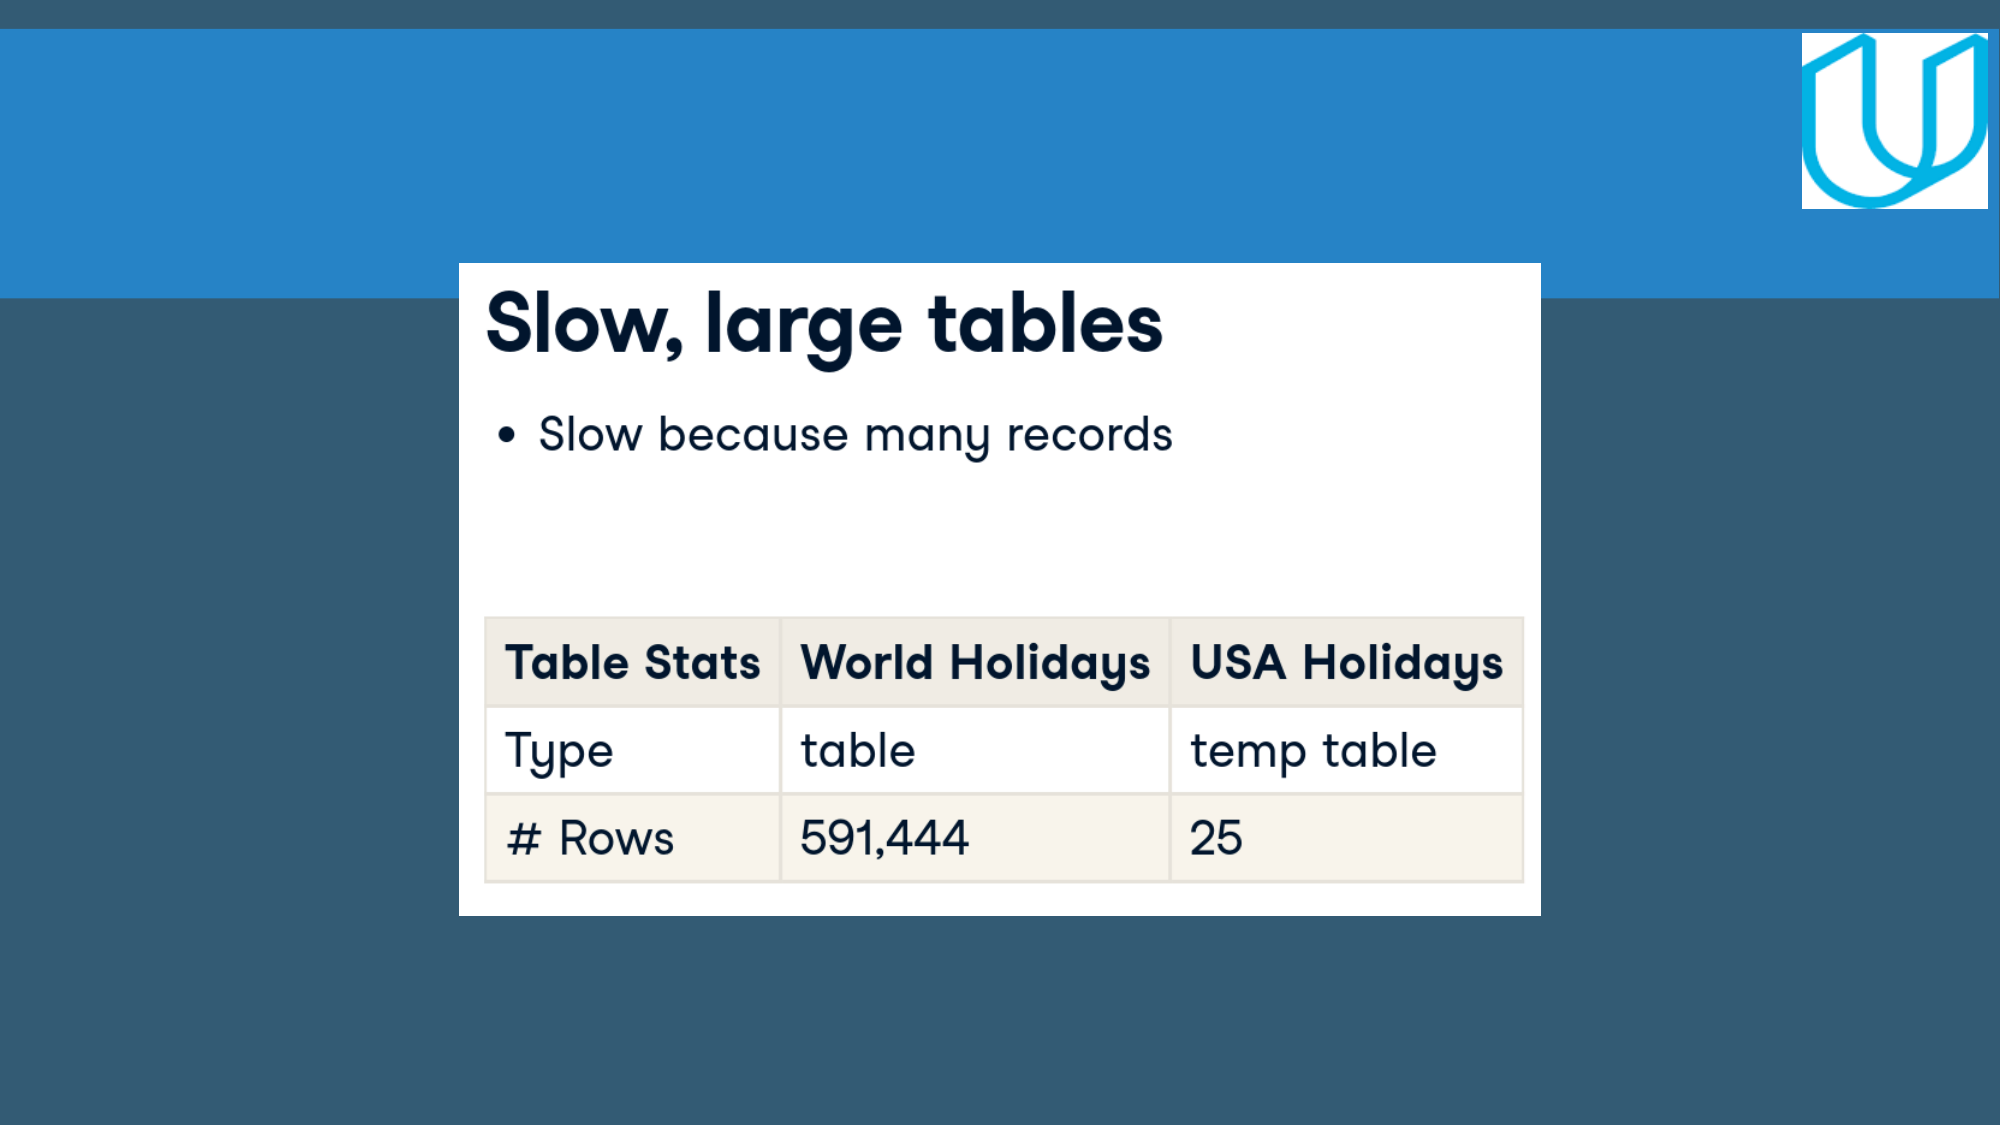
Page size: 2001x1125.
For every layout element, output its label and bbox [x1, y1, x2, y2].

picture [458, 262, 1541, 916]
picture [1932, 48, 1973, 166]
text_box [99, 44, 1900, 233]
picture [1802, 33, 1988, 167]
picture [1900, 175, 1911, 189]
picture [1900, 124, 1988, 209]
